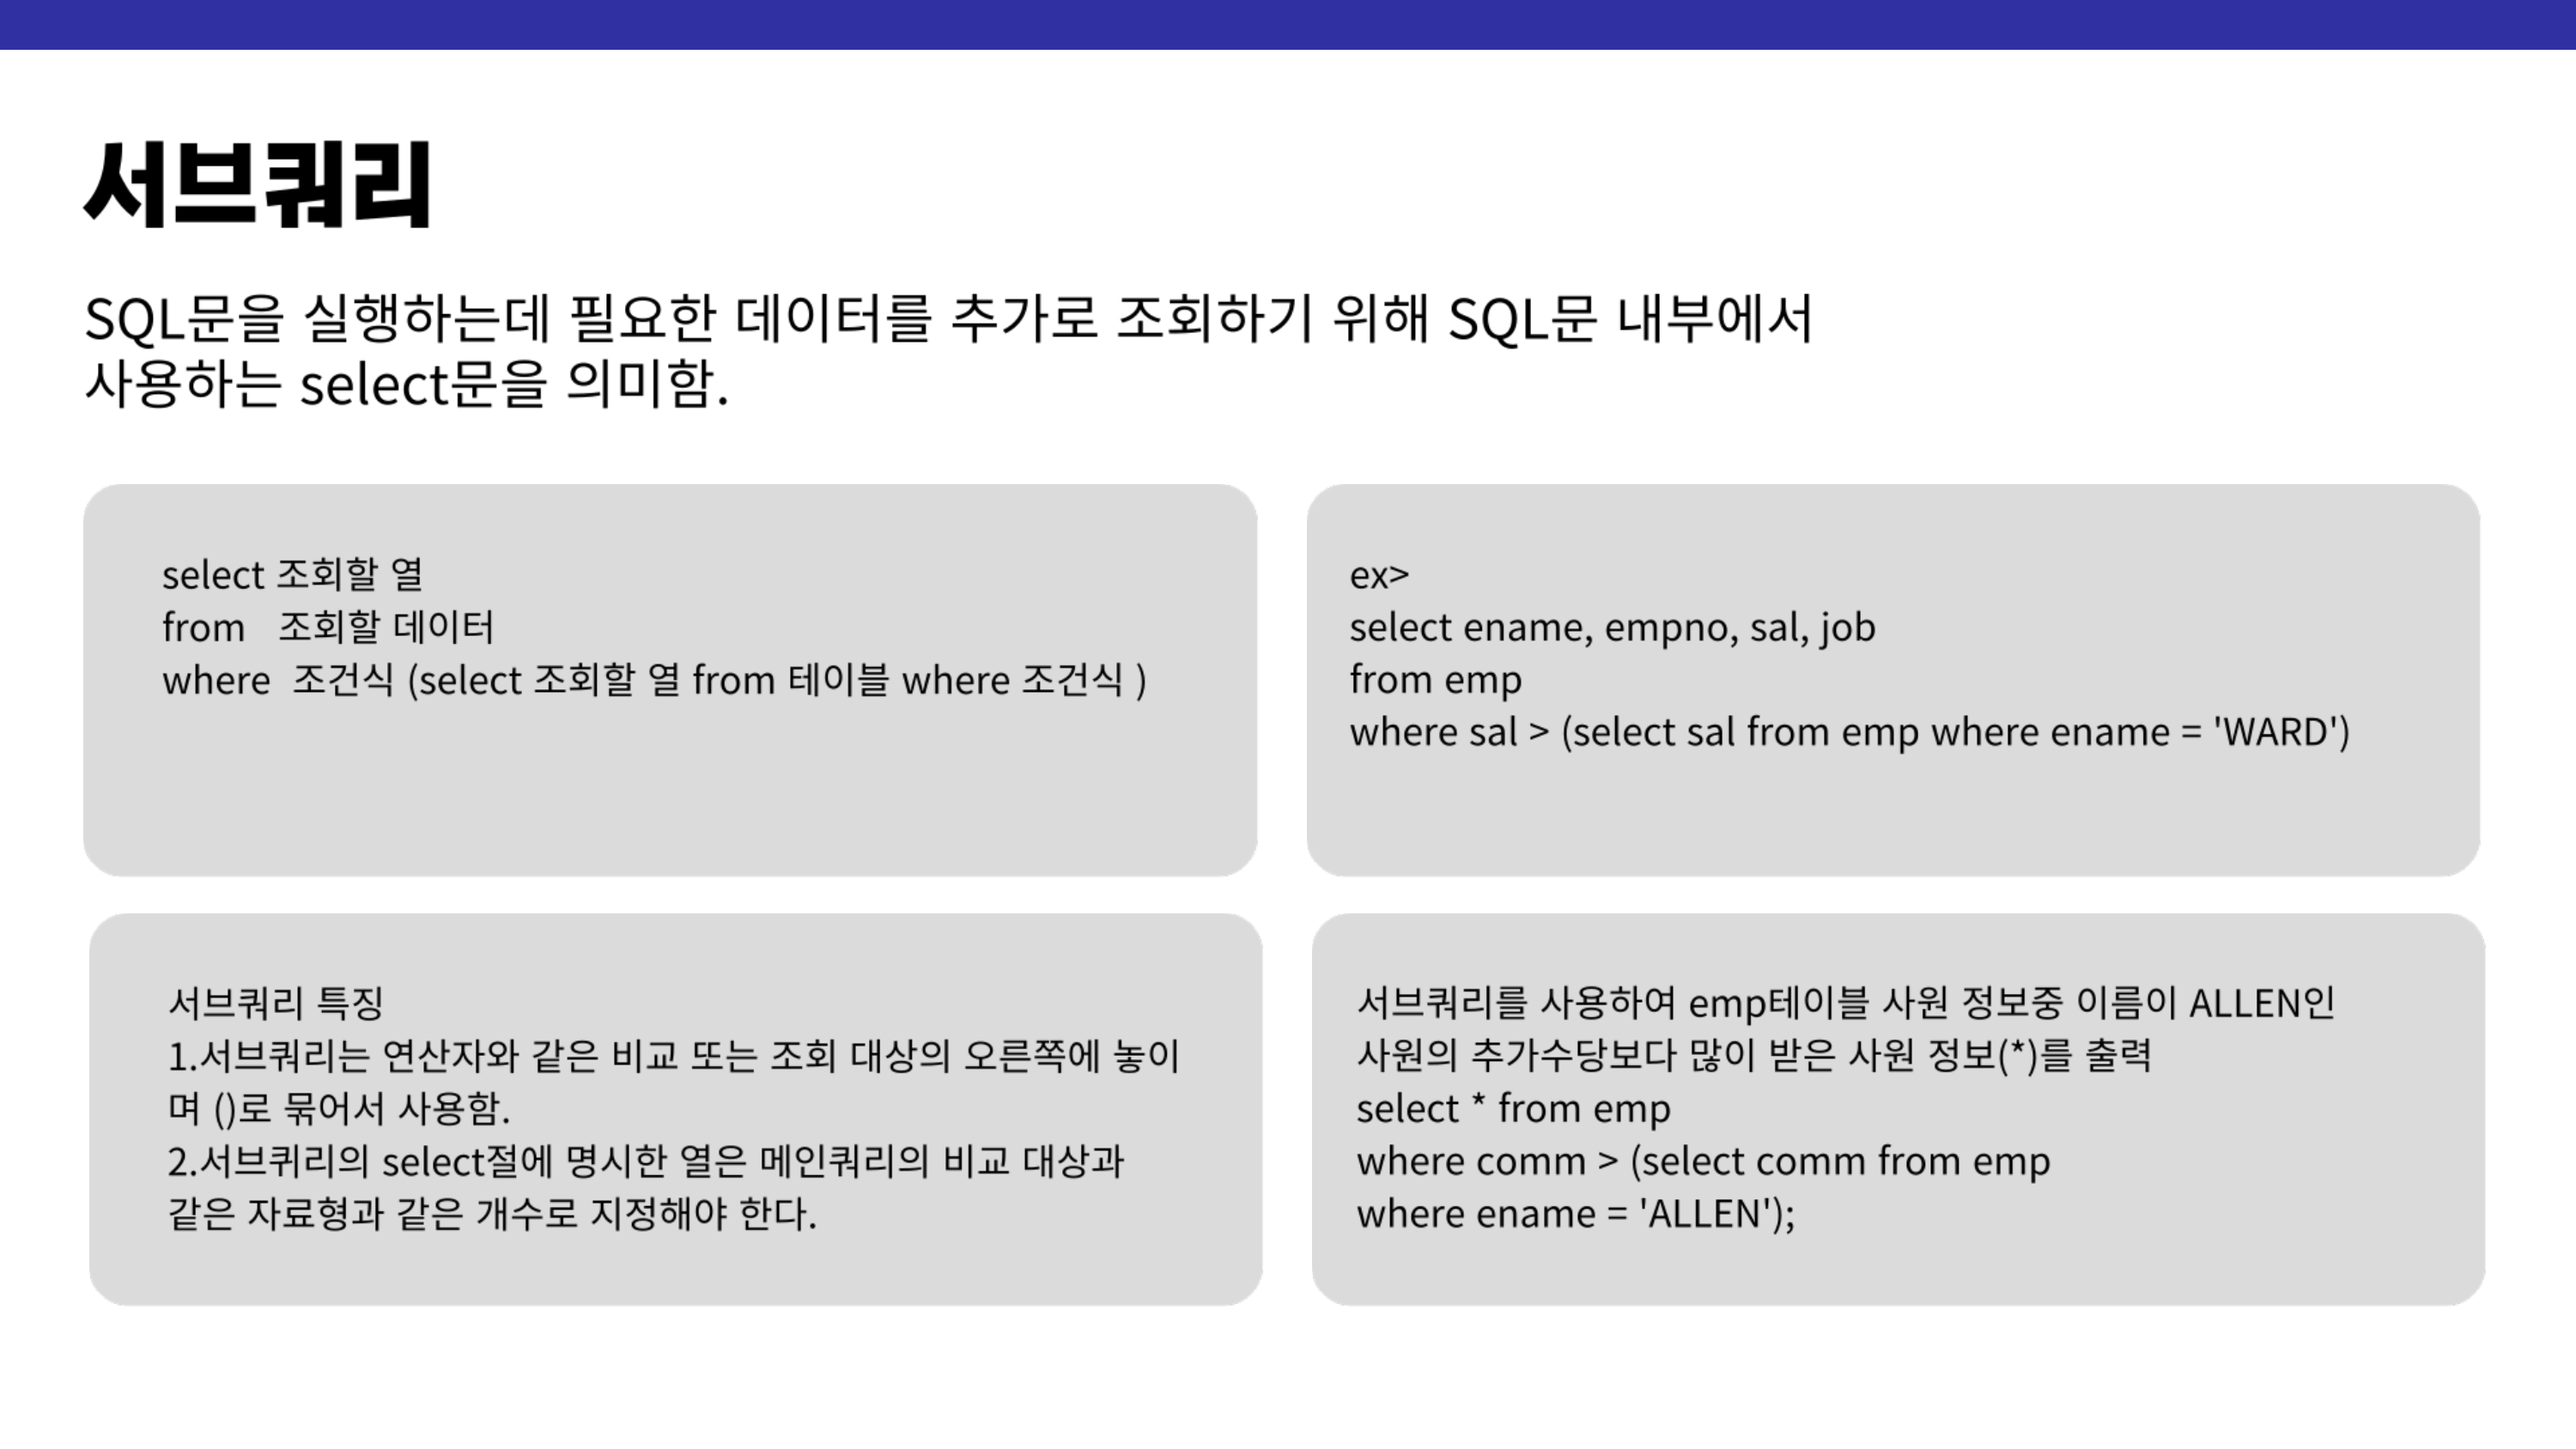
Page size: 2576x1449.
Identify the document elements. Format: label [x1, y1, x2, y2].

text_box [88, 913, 1264, 1307]
picture [1349, 972, 2351, 1252]
text_box [0, 0, 2576, 50]
picture [69, 117, 470, 270]
picture [76, 270, 1844, 433]
picture [1342, 543, 2375, 773]
text_box [1311, 913, 2487, 1307]
text_box [1306, 483, 2482, 877]
picture [155, 543, 1165, 719]
text_box [83, 483, 1259, 877]
picture [162, 972, 1200, 1312]
